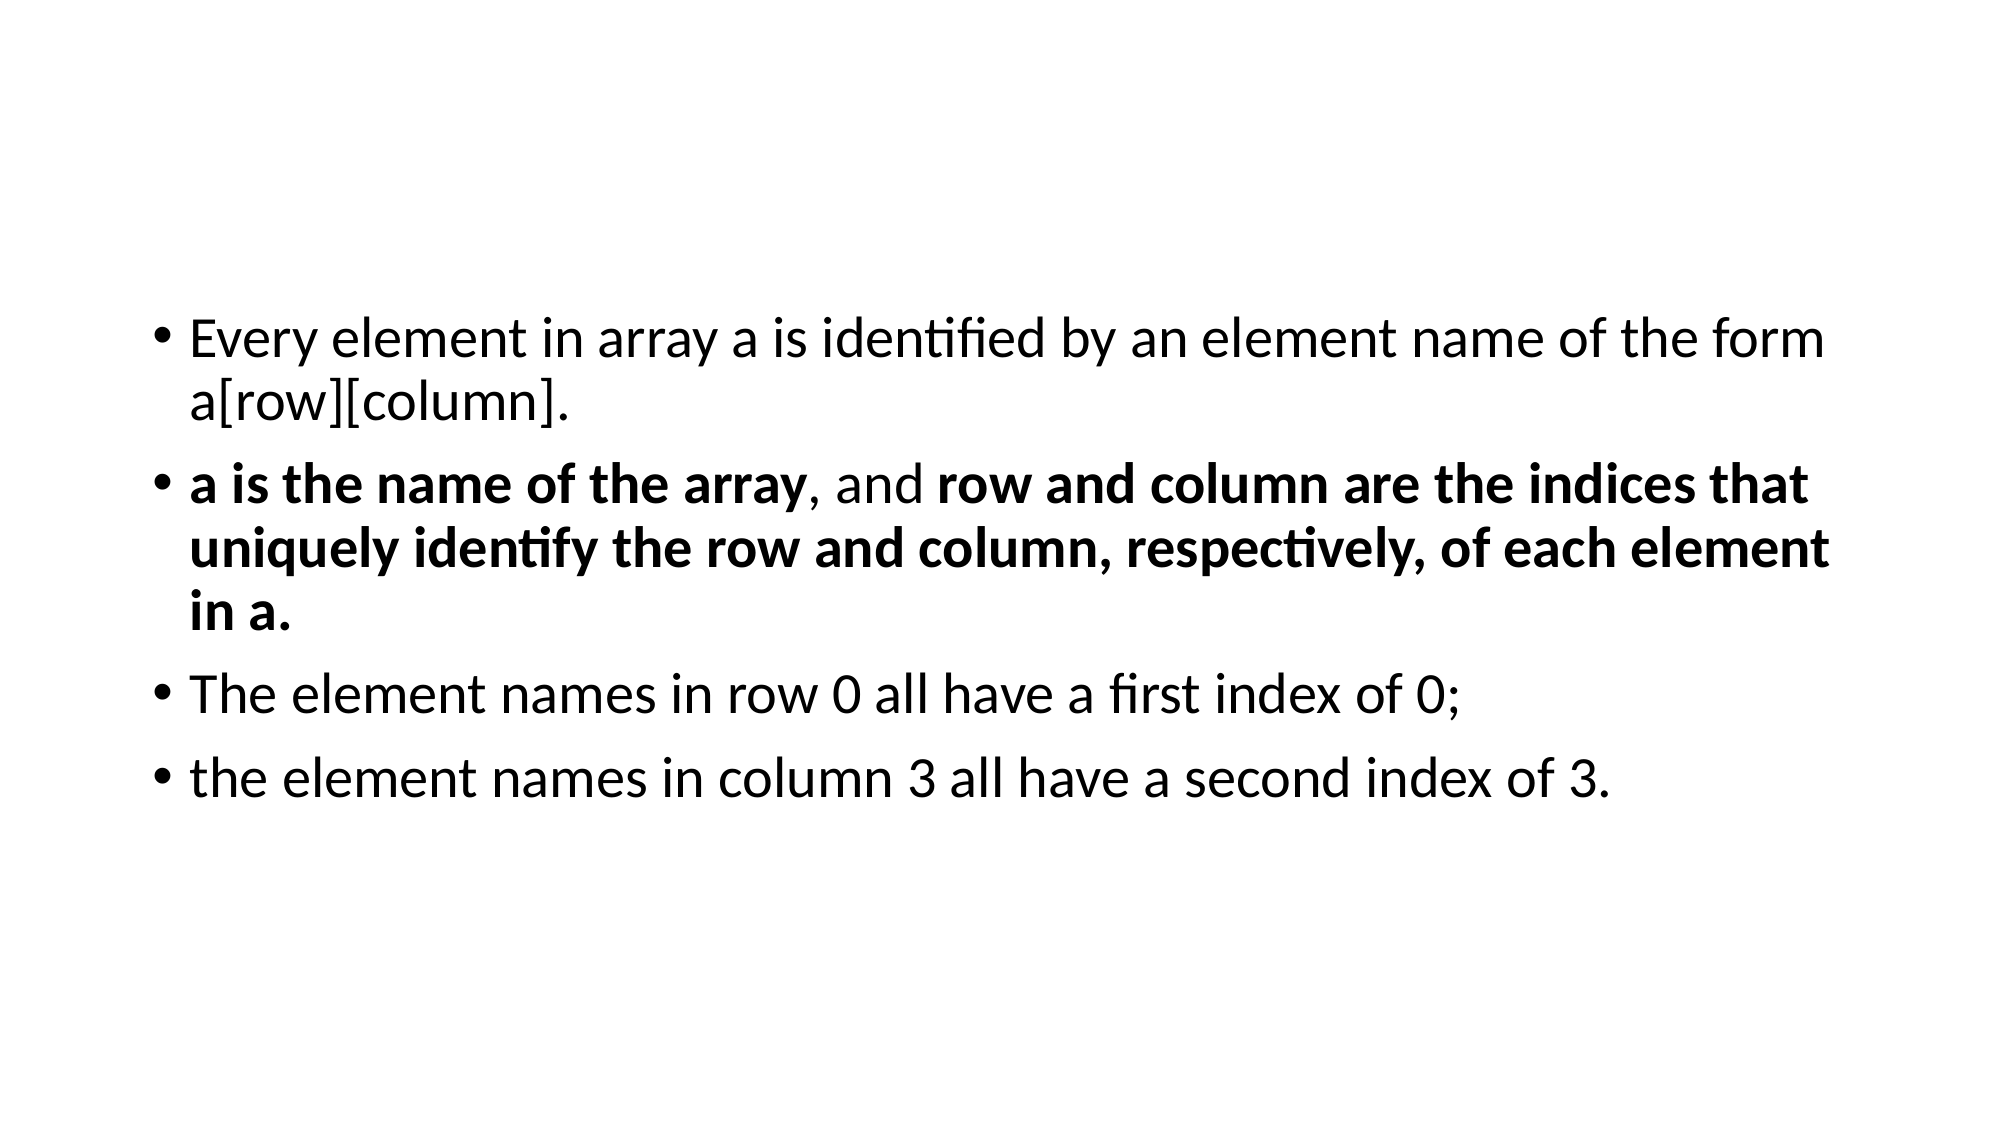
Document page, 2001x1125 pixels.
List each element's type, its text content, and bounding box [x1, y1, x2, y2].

list Every element in array a is identified by an element name of the form a[row][column]. a is the name of the array, and row and column are the indices that uniquely identify the row and column, respectively, of each element in a. The element names in row 0 all have a first index of 0; the element names in column 3 all have a second index of 3. [137, 299, 1863, 1014]
